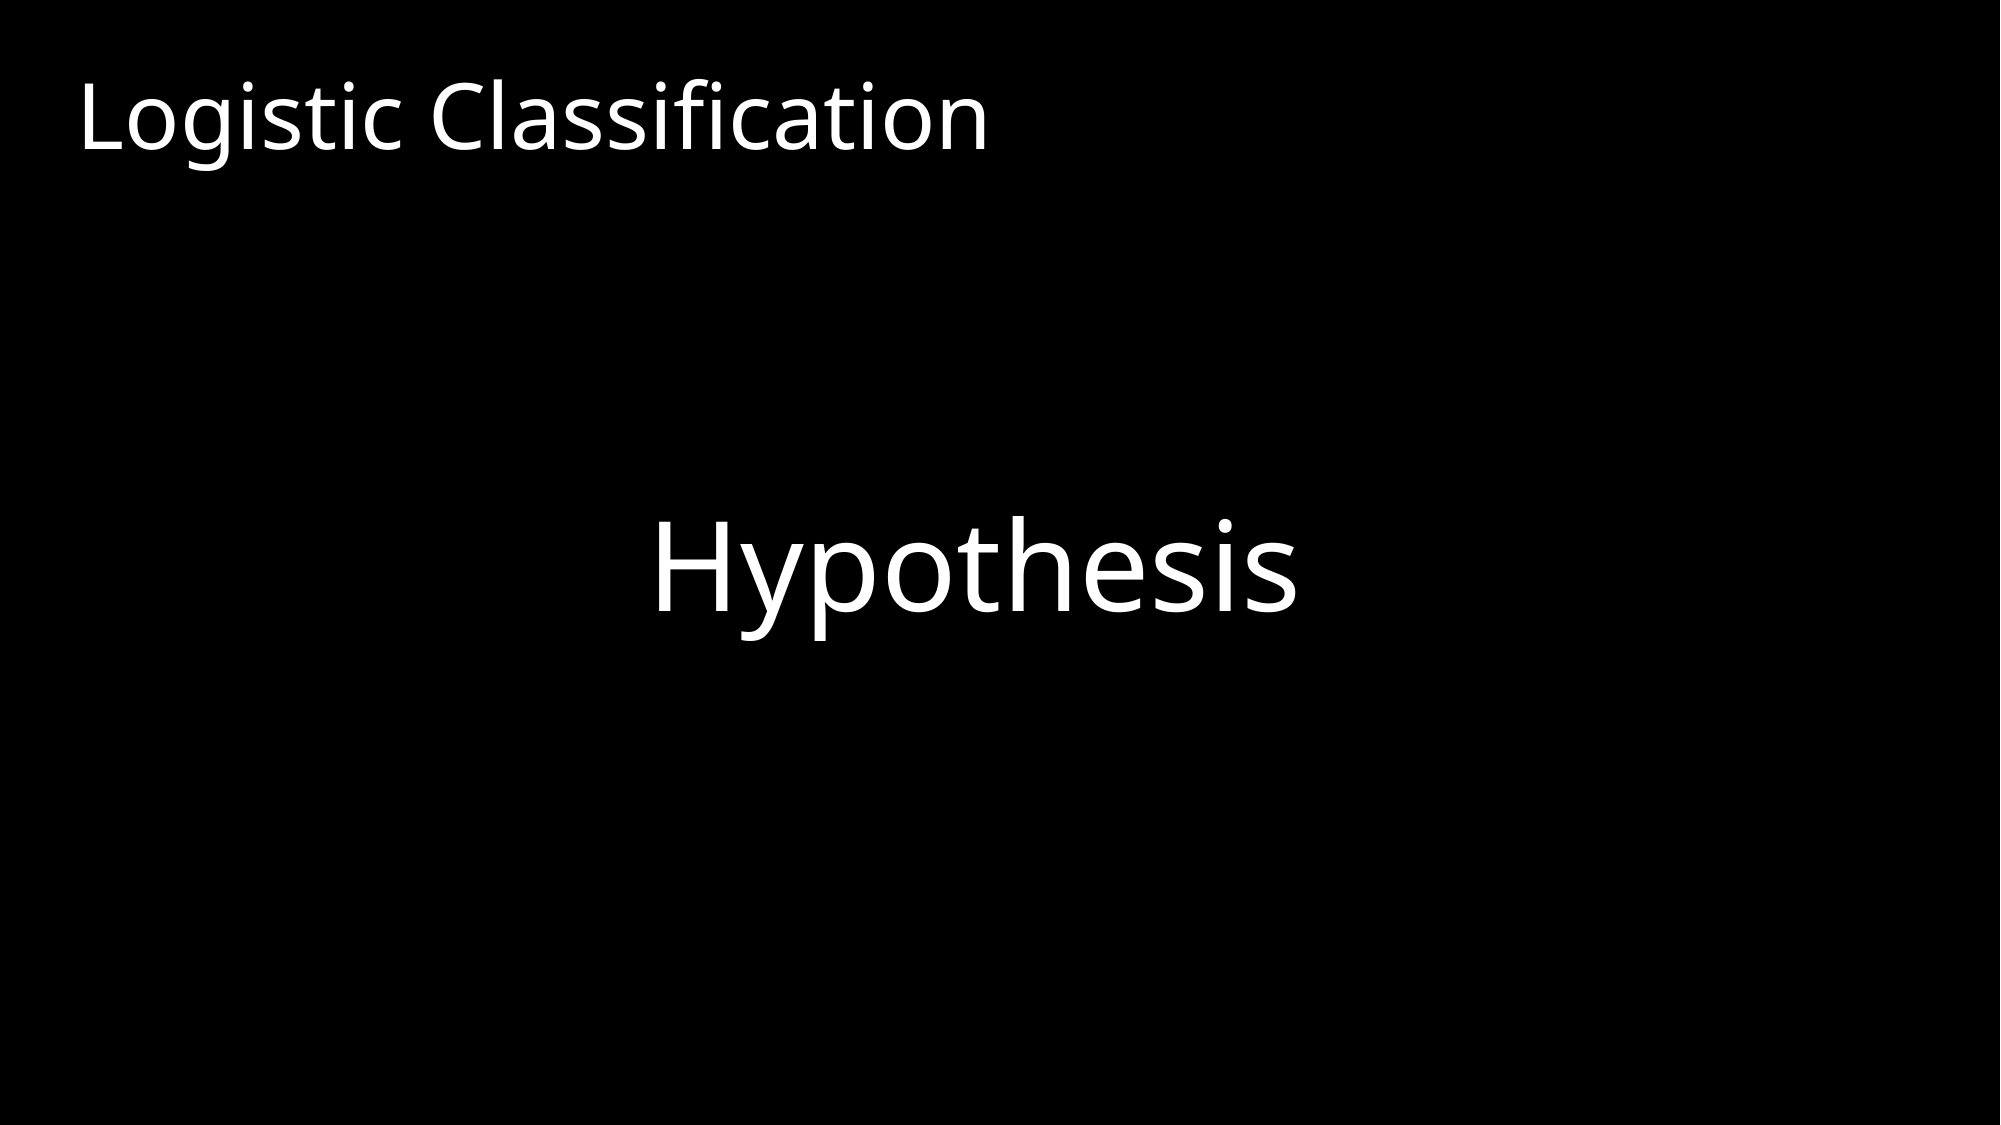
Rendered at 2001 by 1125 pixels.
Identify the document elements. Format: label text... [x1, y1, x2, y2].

text_box Logistic Classification [62, 50, 1113, 176]
text_box Hypothesis [633, 479, 1367, 644]
